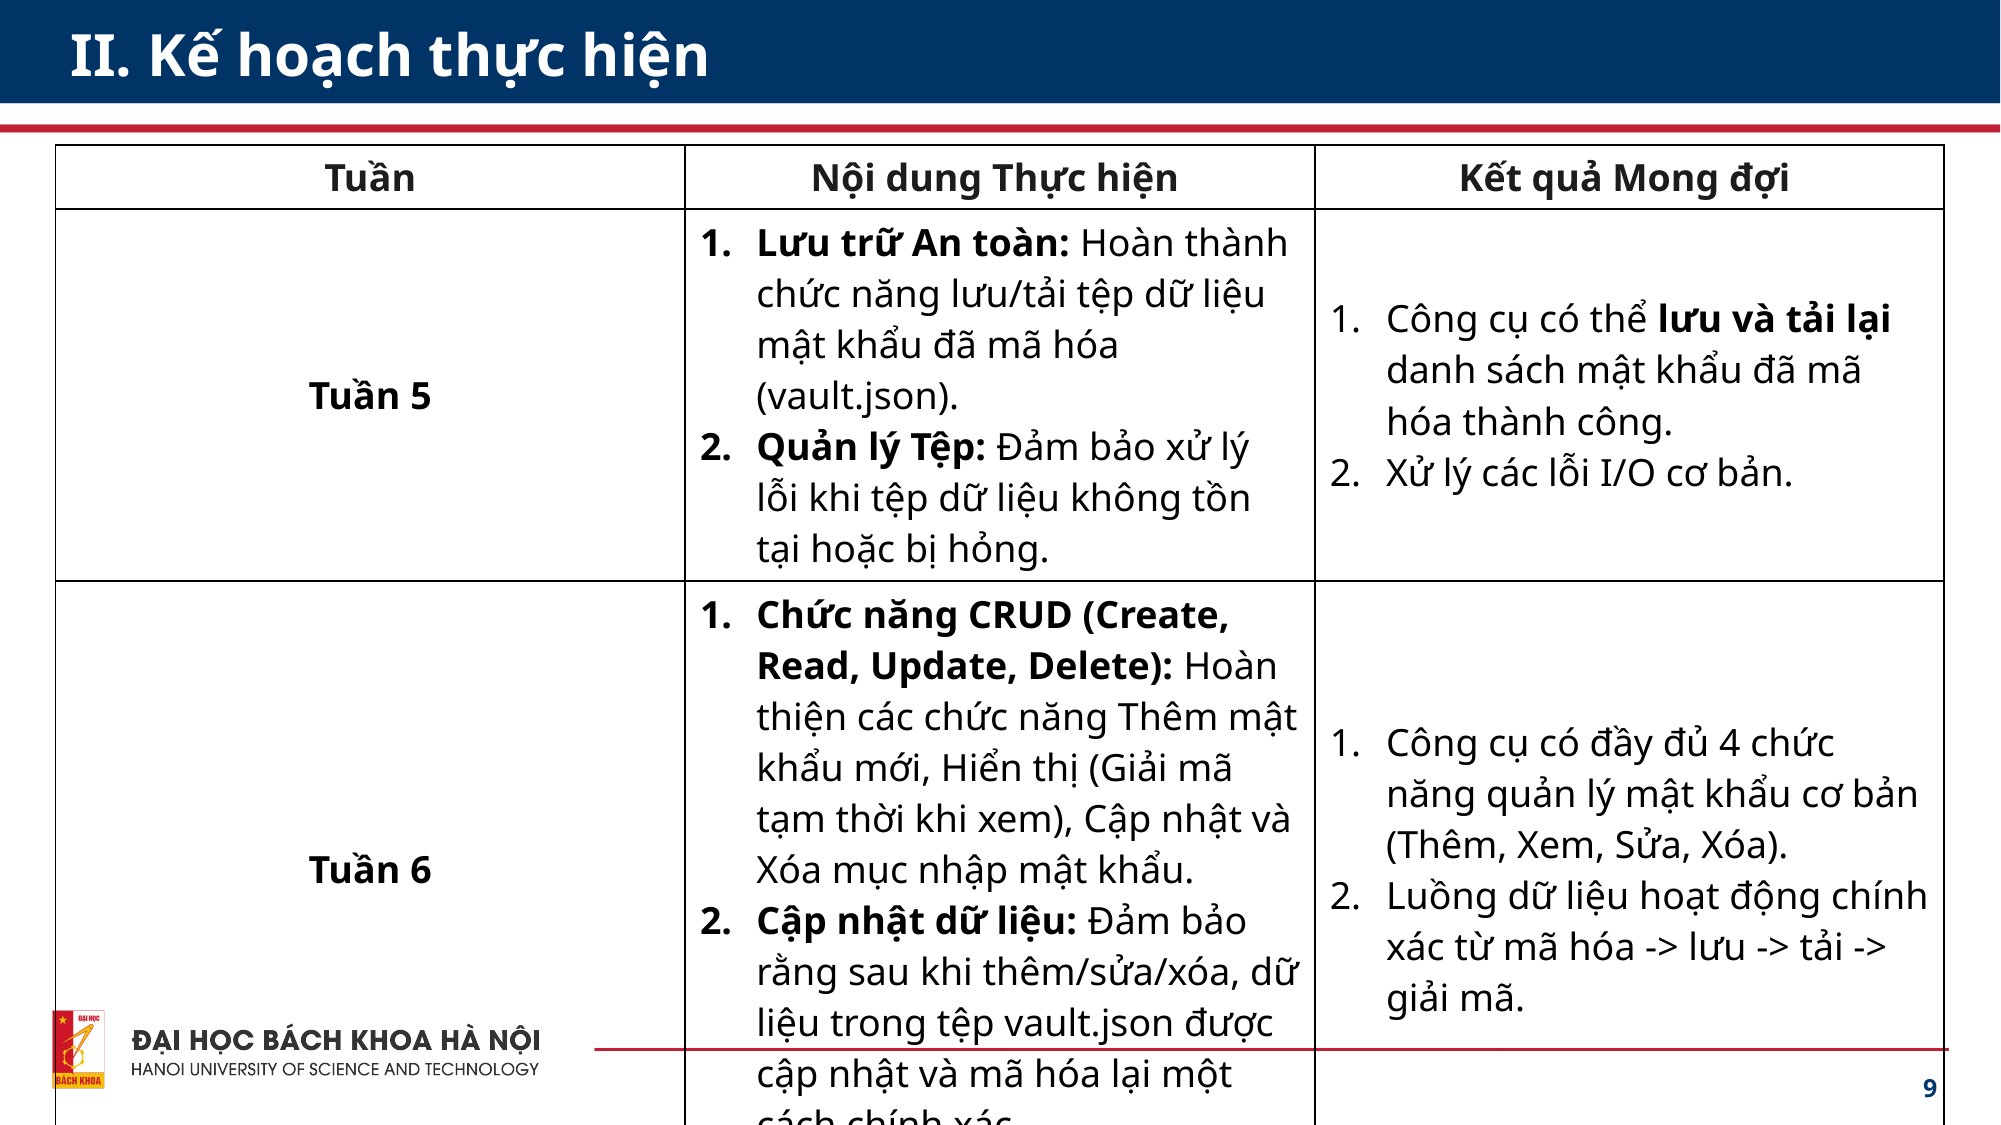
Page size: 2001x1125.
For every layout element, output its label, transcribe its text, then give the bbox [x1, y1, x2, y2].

slide_number 9 [1945, 1065, 1953, 1125]
table_cell Chức năng CRUD (Create, Read, Update, Delete): Hoàn thiện các chức năng Thêm mật khẩu mới, Hiển thị (Giải mã tạm thời khi xem), Cập nhật và Xóa mục nhập mật khẩu. Cập nhật dữ liệu: Đảm bảo rằng sau khi thêm/sửa/xóa, dữ liệu trong tệp vault.json được cập nhật và mã hóa lại một cách chính xác. [686, 582, 1314, 1125]
table_cell Tuần 5 [56, 210, 684, 580]
table_header Nội dung Thực hiện [686, 146, 1314, 208]
title II. Kế hoạch thực hiện [55, 18, 1945, 90]
table_header Tuần [56, 146, 684, 208]
table_cell Công cụ có đầy đủ 4 chức năng quản lý mật khẩu cơ bản (Thêm, Xem, Sửa, Xóa). Luồng dữ liệu hoạt động chính xác từ mã hóa -> lưu -> tải -> giải mã. [1316, 582, 1943, 1125]
picture [0, 0, 2001, 1125]
table_cell Lưu trữ An toàn: Hoàn thành chức năng lưu/tải tệp dữ liệu mật khẩu đã mã hóa (vault.json). Quản lý Tệp: Đảm bảo xử lý lỗi khi tệp dữ liệu không tồn tại hoặc bị hỏng. [686, 210, 1314, 580]
table_header Kết quả Mong đợi [1316, 146, 1943, 208]
table_cell Tuần 6 [56, 582, 684, 1125]
table_cell Công cụ có thể lưu và tải lại danh sách mật khẩu đã mã hóa thành công. Xử lý các lỗi I/O cơ bản. [1316, 210, 1943, 580]
